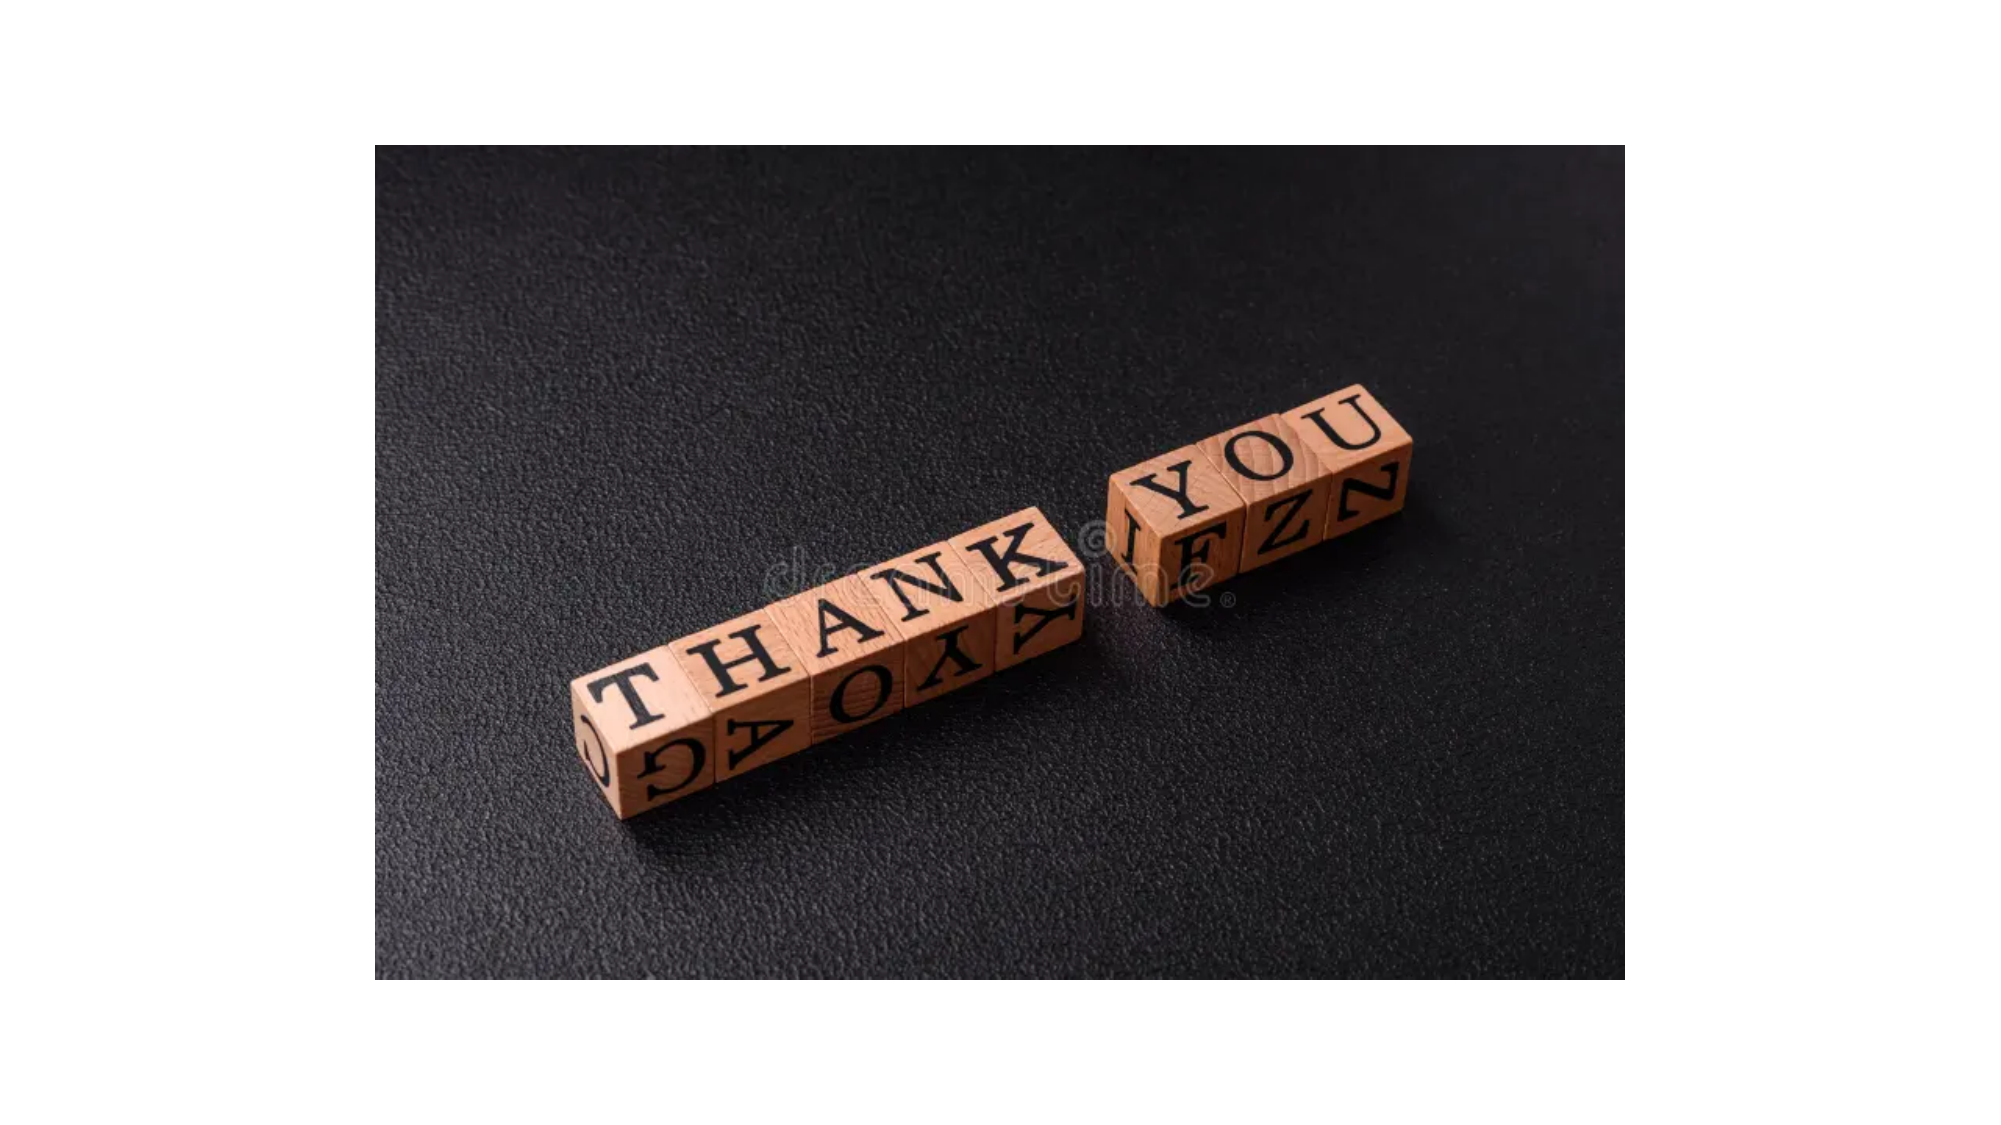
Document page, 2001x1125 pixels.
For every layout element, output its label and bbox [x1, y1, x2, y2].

picture [374, 145, 1625, 980]
